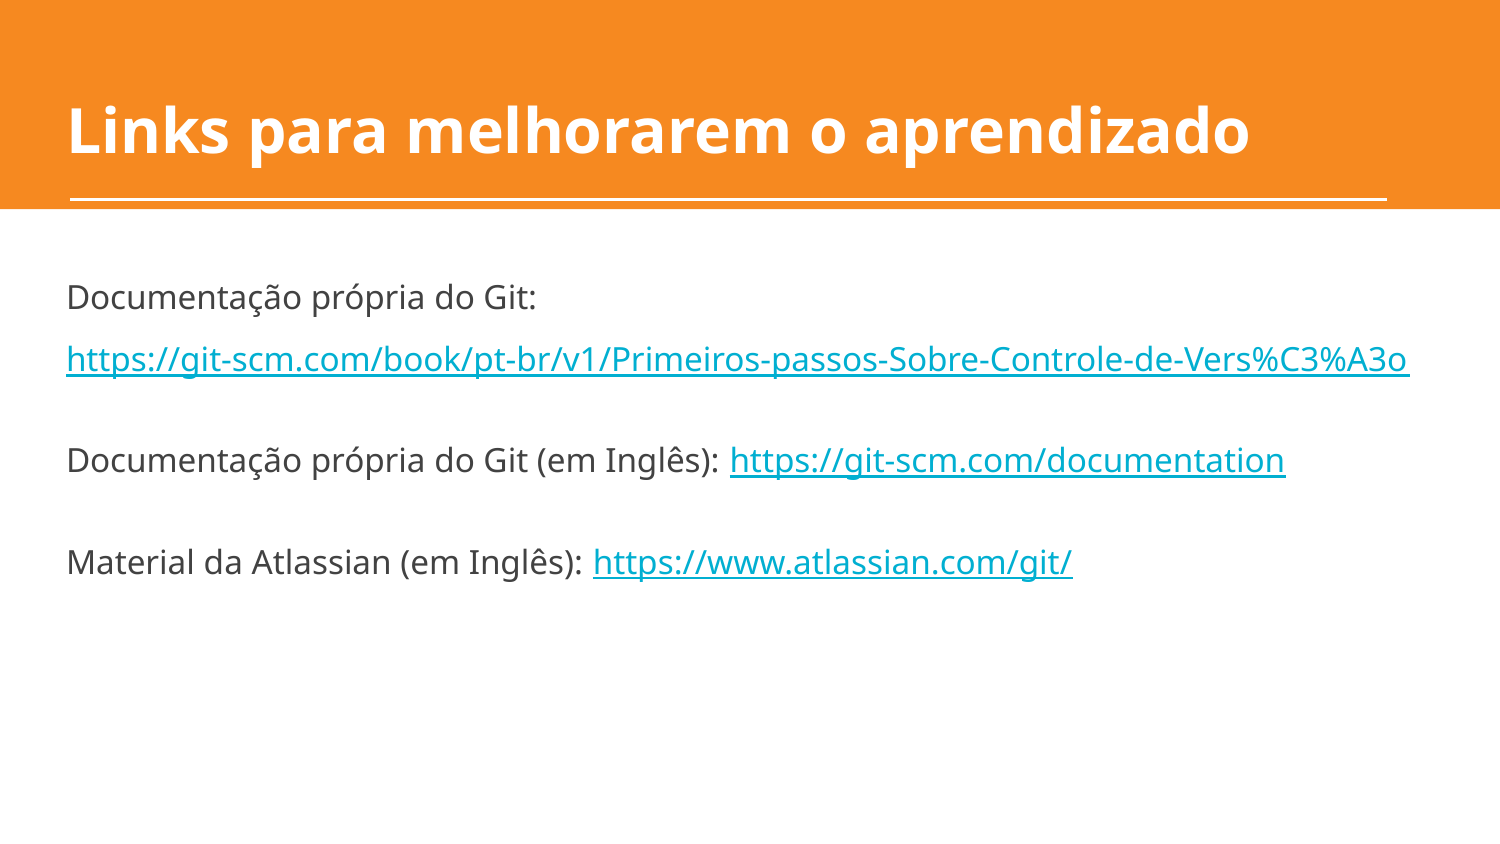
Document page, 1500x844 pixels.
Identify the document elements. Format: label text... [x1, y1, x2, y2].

title Links para melhorarem o aprendizado [51, 61, 1449, 182]
list Documentação própria do Git: https://git-scm.com/book/pt-br/v1/Primeiros-passos-Sobre-Controle-de-Vers%C3%A3o Documentação própria do Git (em Inglês): https://git-scm.com/documentation Material da Atlassian (em Inglês): https://www.atlassian.com/git/ [51, 240, 1449, 750]
